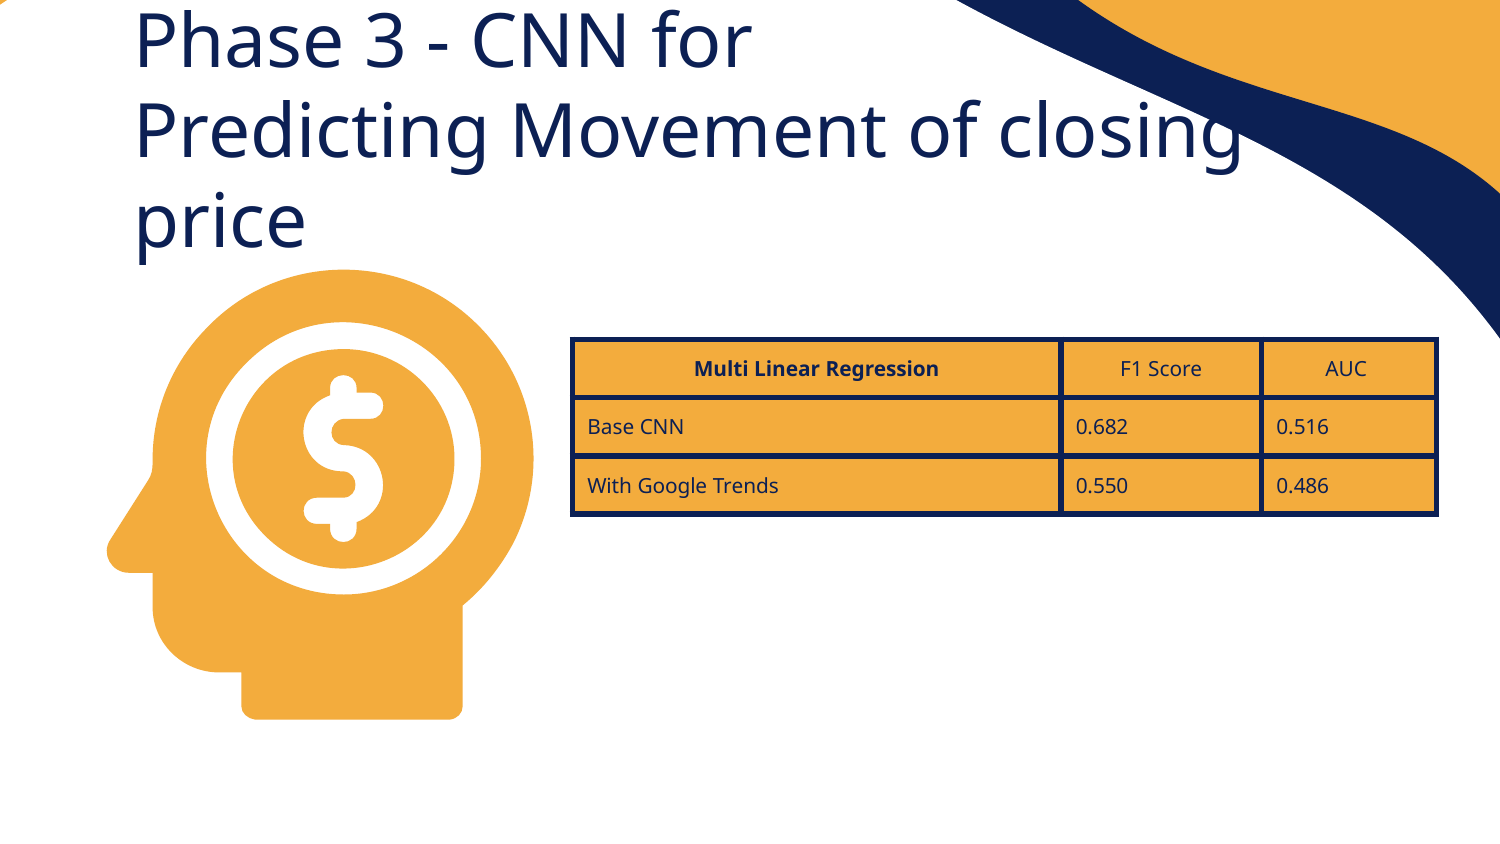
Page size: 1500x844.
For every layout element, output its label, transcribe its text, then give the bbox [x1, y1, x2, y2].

title Phase 3 - CNN for Predicting Movement of closing price [118, 87, 1382, 167]
table_cell 0.550 [1064, 459, 1259, 511]
table_cell With Google Trends [575, 459, 1058, 511]
table_header AUC [1264, 342, 1434, 395]
table_header F1 Score [1064, 342, 1259, 395]
table_cell 0.682 [1064, 400, 1259, 453]
table_cell Base CNN [575, 400, 1058, 453]
table_header Multi Linear Regression [575, 342, 1058, 395]
table_cell 0.486 [1264, 459, 1434, 511]
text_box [100, 269, 551, 720]
table_cell 0.516 [1264, 400, 1434, 453]
